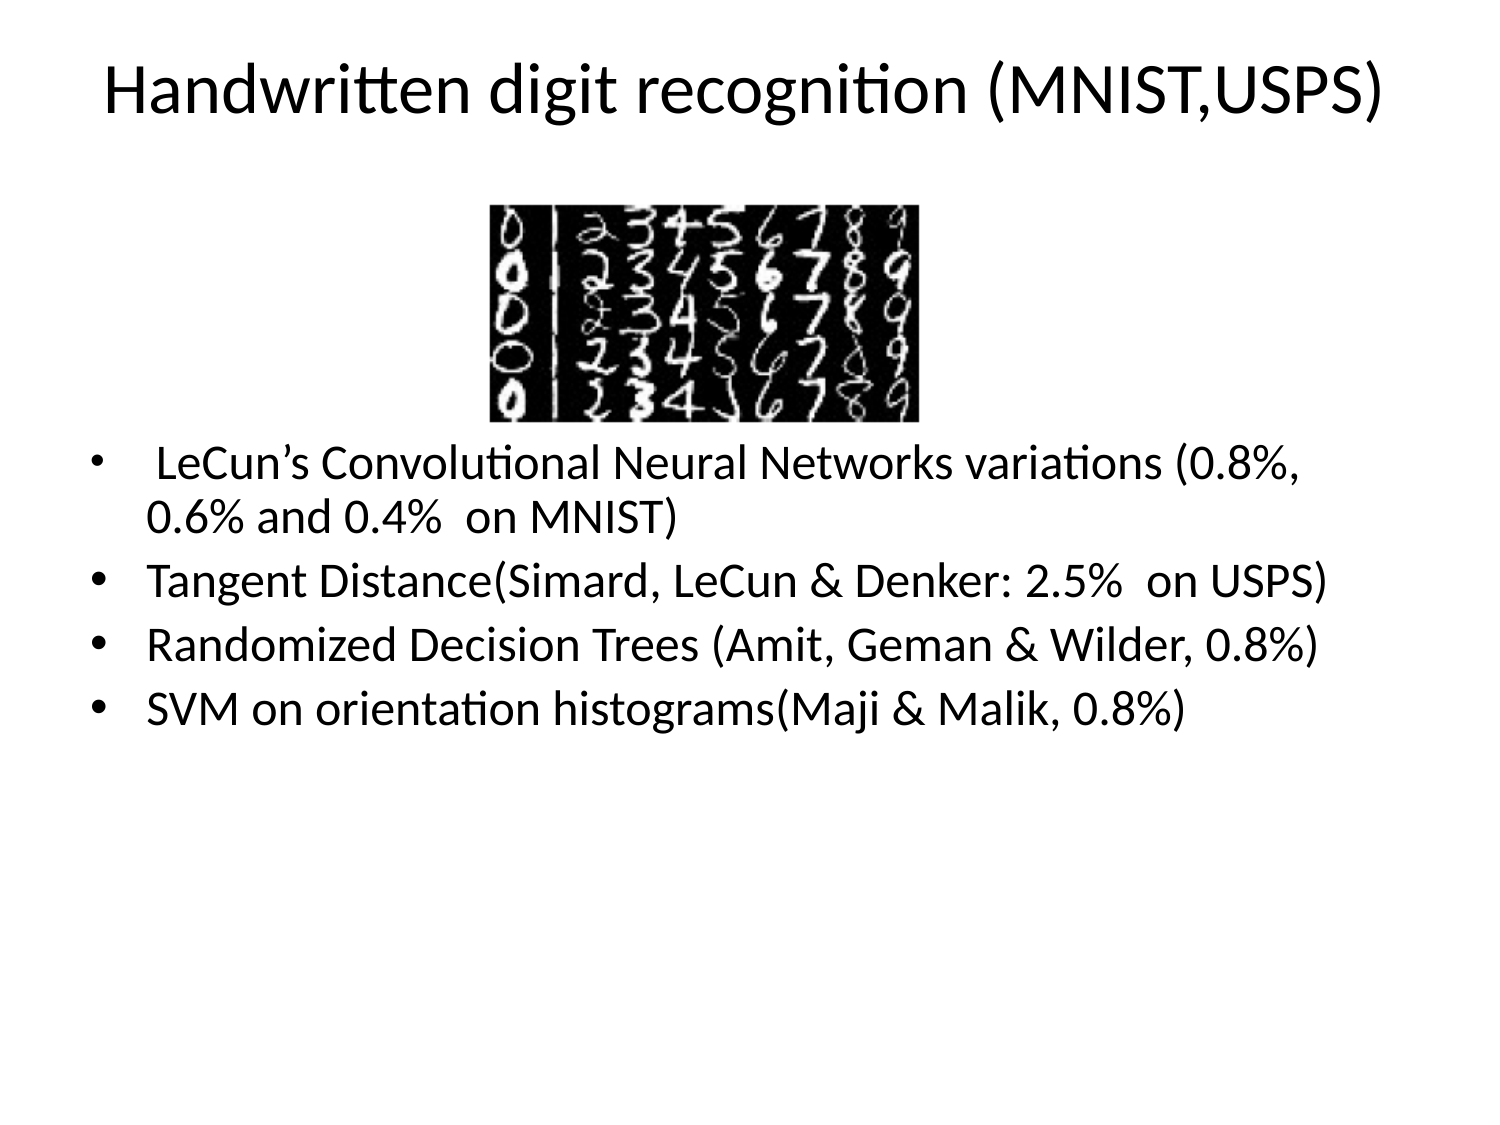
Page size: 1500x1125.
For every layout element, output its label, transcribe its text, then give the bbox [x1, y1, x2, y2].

list LeCun’s Convolutional Neural Networks variations (0.8%, 0.6% and 0.4% on MNIST) Tangent Distance(Simard, LeCun & Denker: 2.5% on USPS) Randomized Decision Trees (Amit, Geman & Wilder, 0.8%) SVM on orientation histograms(Maji & Malik, 0.8%) [75, 200, 1425, 1080]
picture [487, 199, 924, 424]
title Handwritten digit recognition (MNIST,USPS) [62, 24, 1428, 144]
